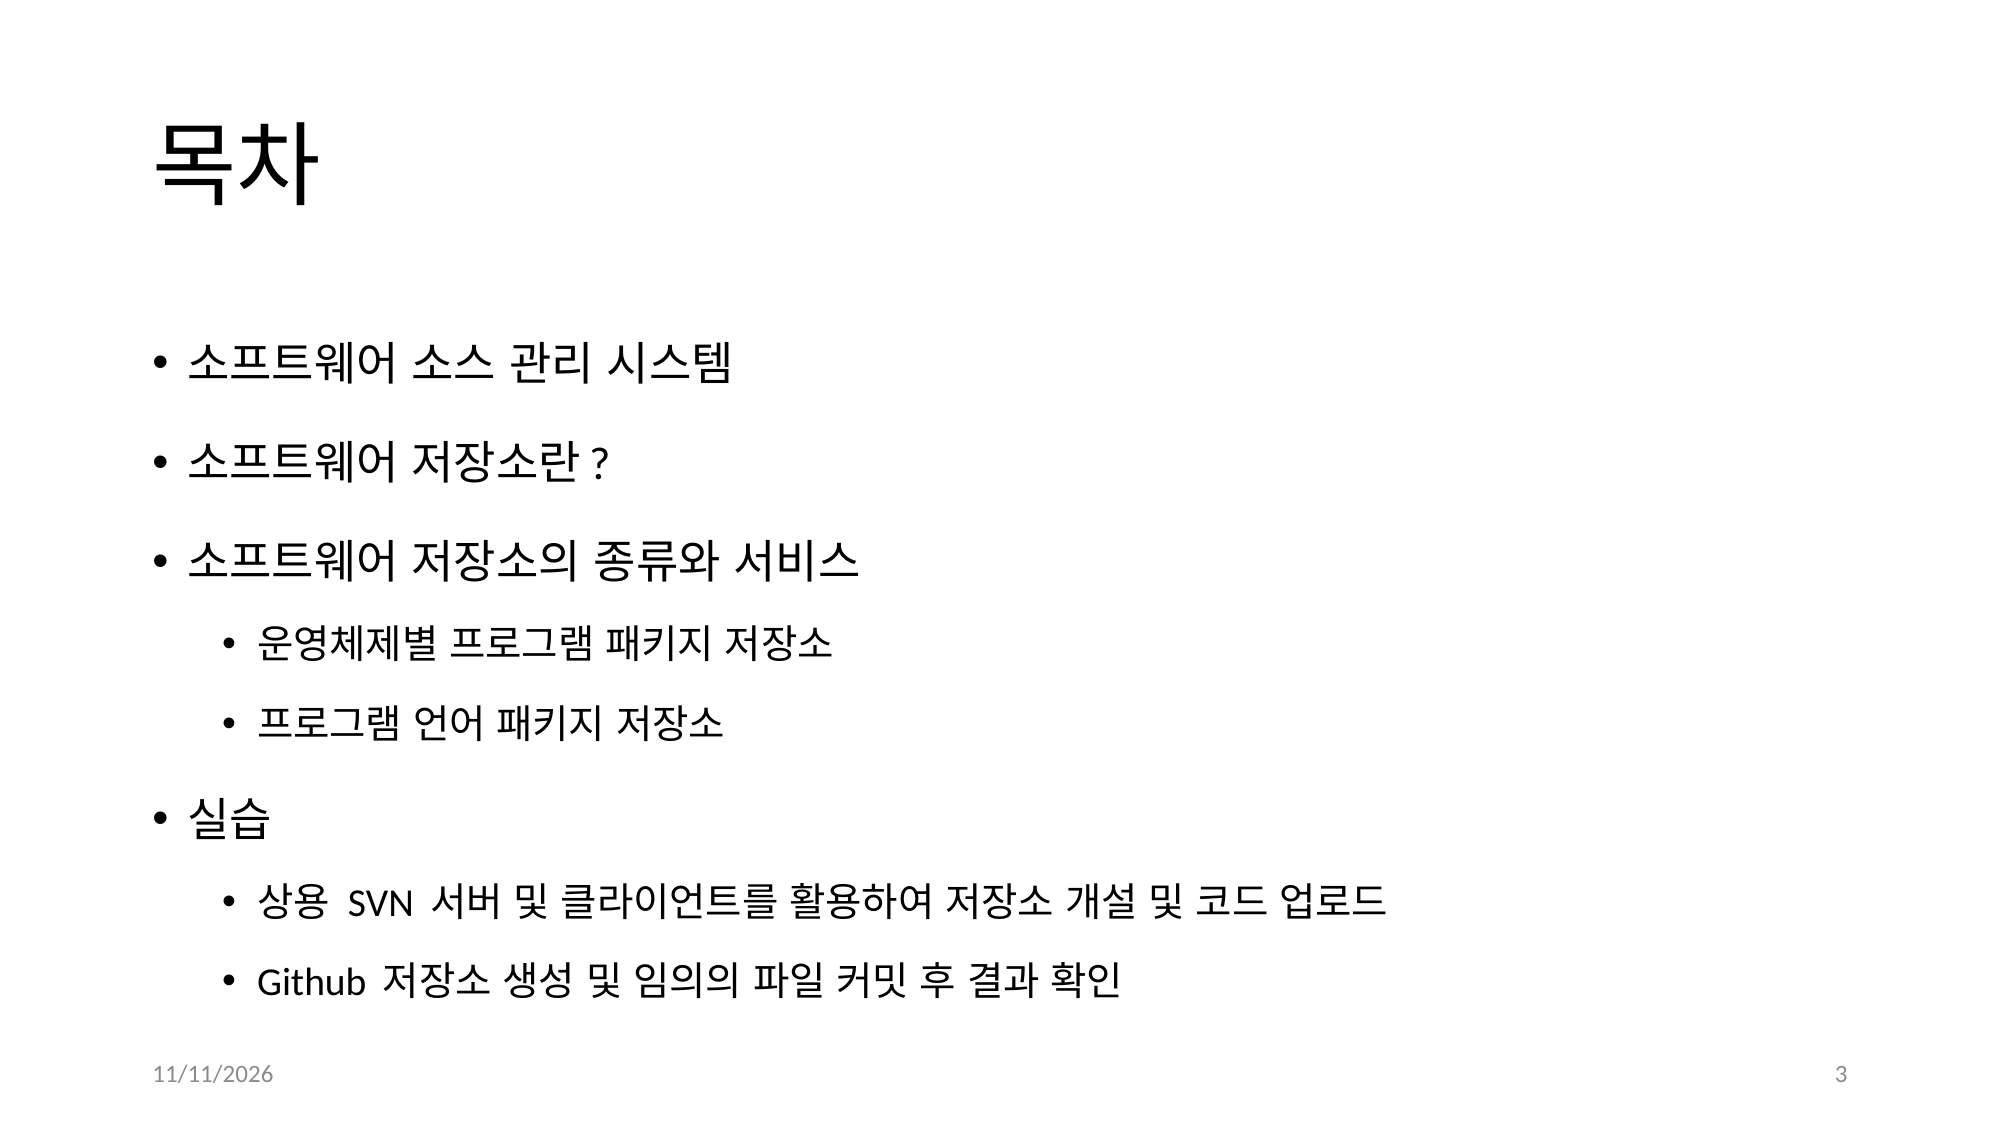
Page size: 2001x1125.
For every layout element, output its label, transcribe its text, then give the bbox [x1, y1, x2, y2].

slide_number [137, 1042, 588, 1103]
list 소프트웨어 소스 관리 시스템 소프트웨어 저장소란? 소프트웨어 저장소의 종류와 서비스 운영체제별 프로그램 패키지 저장소 프로그램 언어 패키지 저장소 실습 상용 SVN 서버 및 클라이언트를 활용하여 저장소 개설 및 코드 업로드 Github 저장소 생성 및 임의의 파일 커밋 후 결과 확인 [137, 299, 1863, 1014]
title 목차 [137, 59, 1863, 278]
slide_number 3 [1412, 1042, 1863, 1103]
